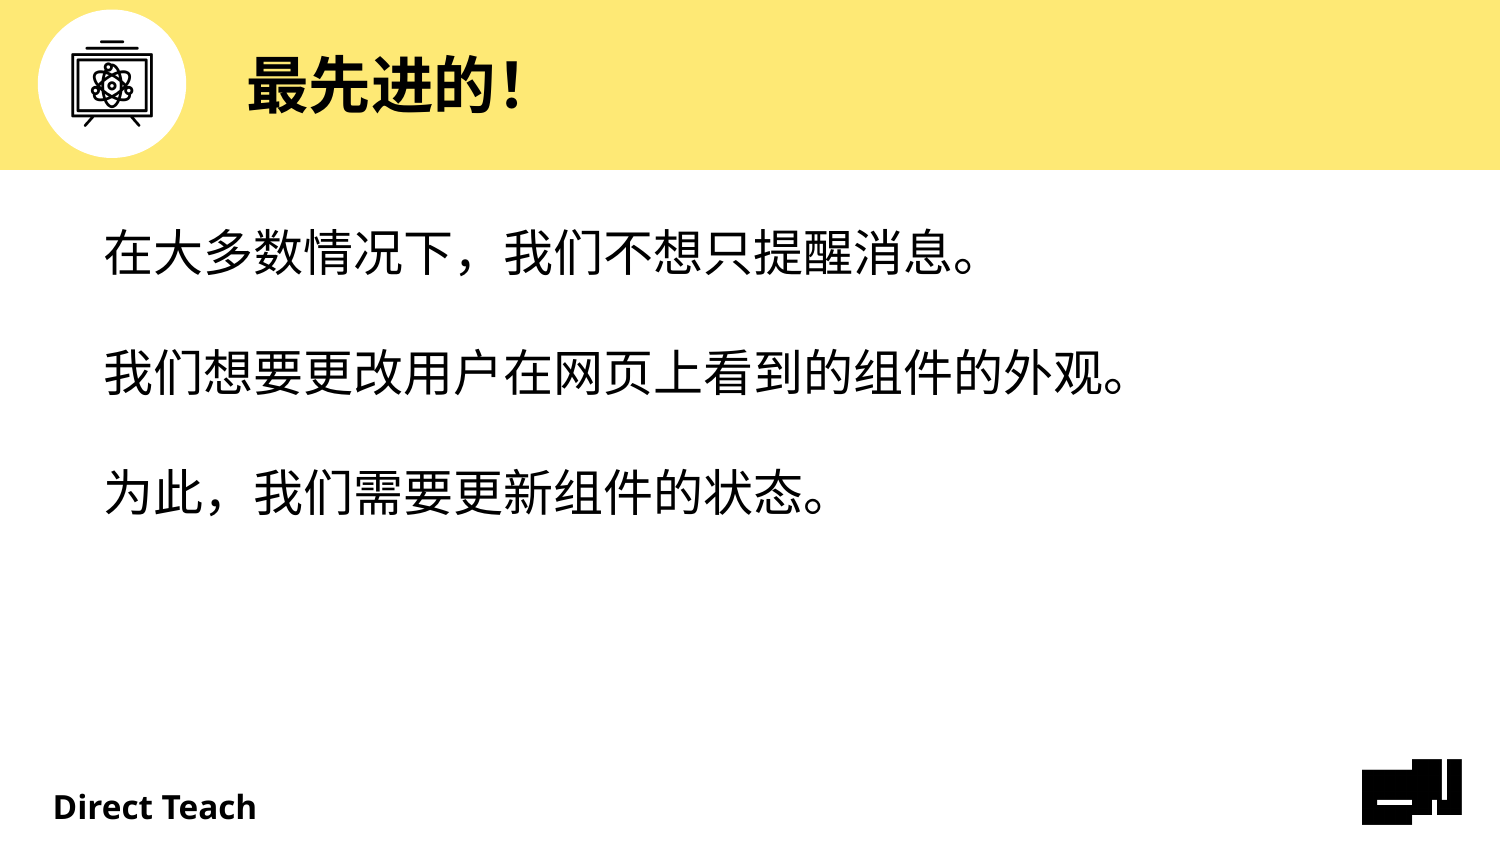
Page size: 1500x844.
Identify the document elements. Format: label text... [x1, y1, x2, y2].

title 最先进的！ [231, 9, 1463, 158]
list 在大多数情况下，我们不想只提醒消息。 我们想要更改用户在网页上看到的组件的外观。 为此，我们需要更新组件的状态。 [88, 206, 1425, 751]
picture [67, 38, 157, 129]
picture [1362, 759, 1462, 825]
